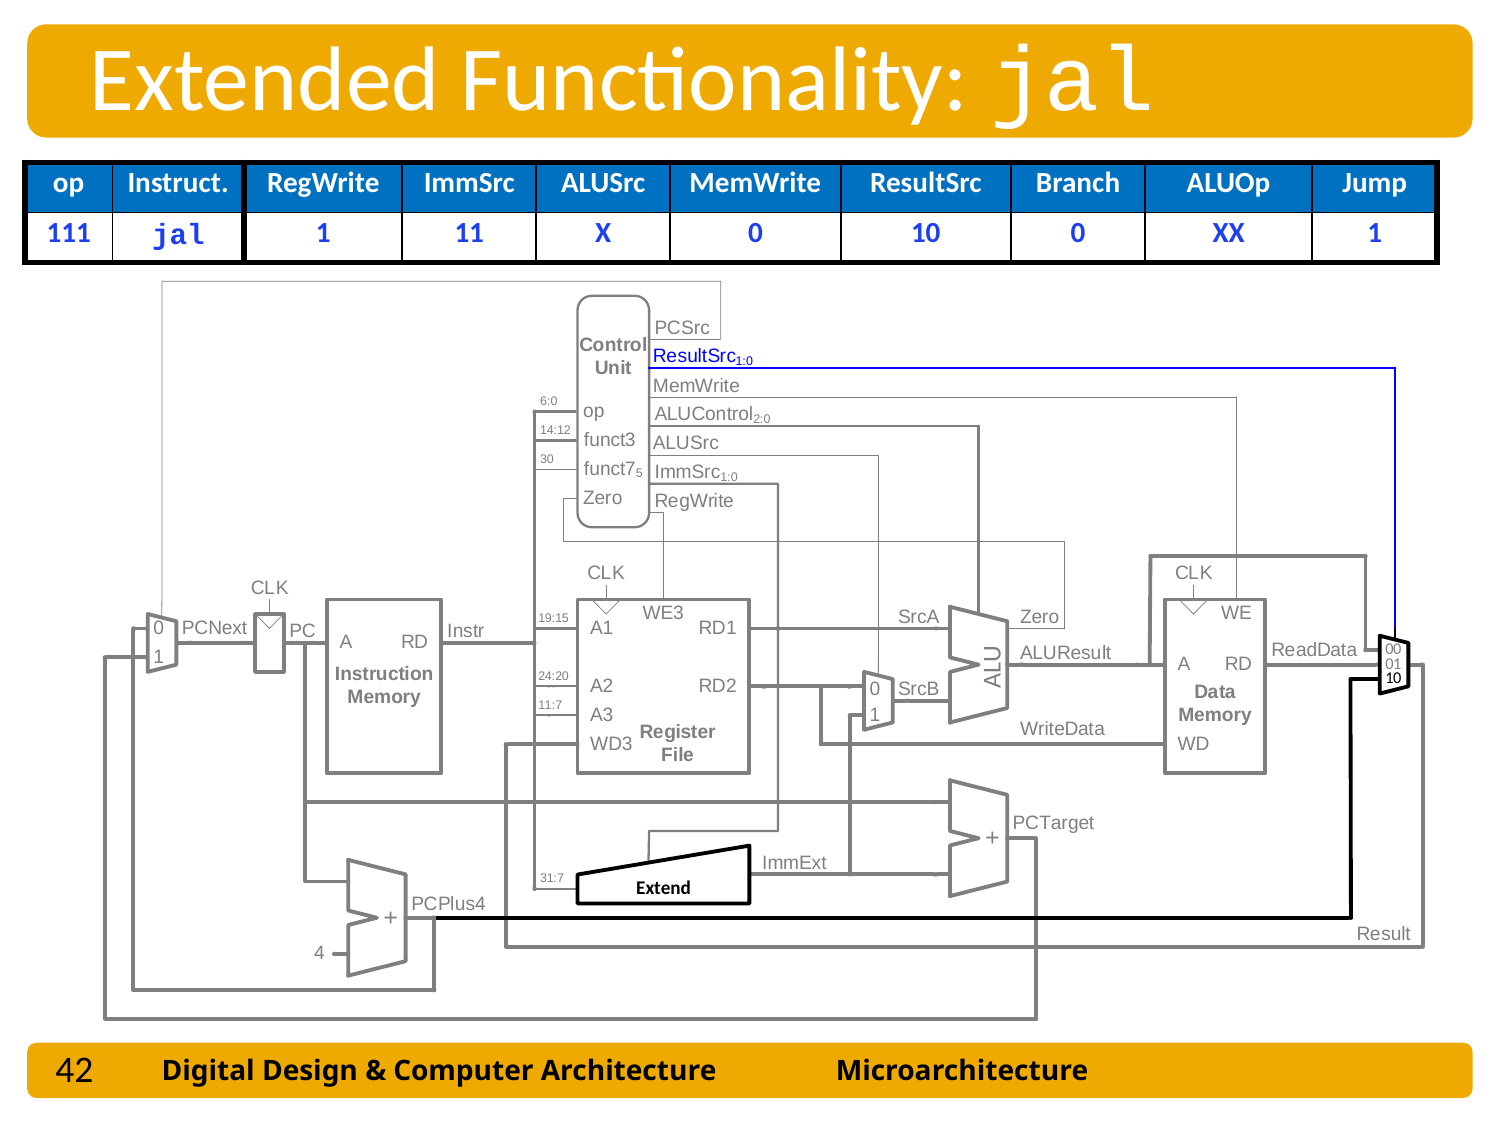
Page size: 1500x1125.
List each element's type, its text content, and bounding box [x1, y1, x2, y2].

table_header RegWrite [247, 165, 401, 212]
slide_number 42 [40, 1037, 164, 1096]
table_cell X [537, 213, 669, 258]
table_header ALUSrc [537, 165, 669, 212]
table_header MemWrite [671, 165, 840, 212]
table_cell 0 [671, 213, 840, 258]
table_cell 10 [842, 213, 1010, 258]
table_cell 1 [1313, 213, 1434, 258]
table_cell jal [113, 213, 241, 258]
table_header ImmSrc [403, 165, 535, 212]
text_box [98, 276, 1440, 1024]
table_cell XX [1146, 213, 1311, 258]
table_cell 111 [28, 213, 112, 258]
table_header ALUOp [1146, 165, 1311, 212]
table_header Jump [1313, 165, 1434, 212]
table_header Branch [1012, 165, 1144, 212]
table_header Instruct. [113, 165, 241, 212]
table_cell 11 [403, 213, 535, 258]
text_box Extended Functionality: jal [75, 11, 1450, 136]
table_cell 0 [1012, 213, 1144, 258]
table_header ResultSrc [842, 165, 1010, 212]
table_cell 1 [247, 213, 401, 258]
table_header op [28, 165, 112, 212]
